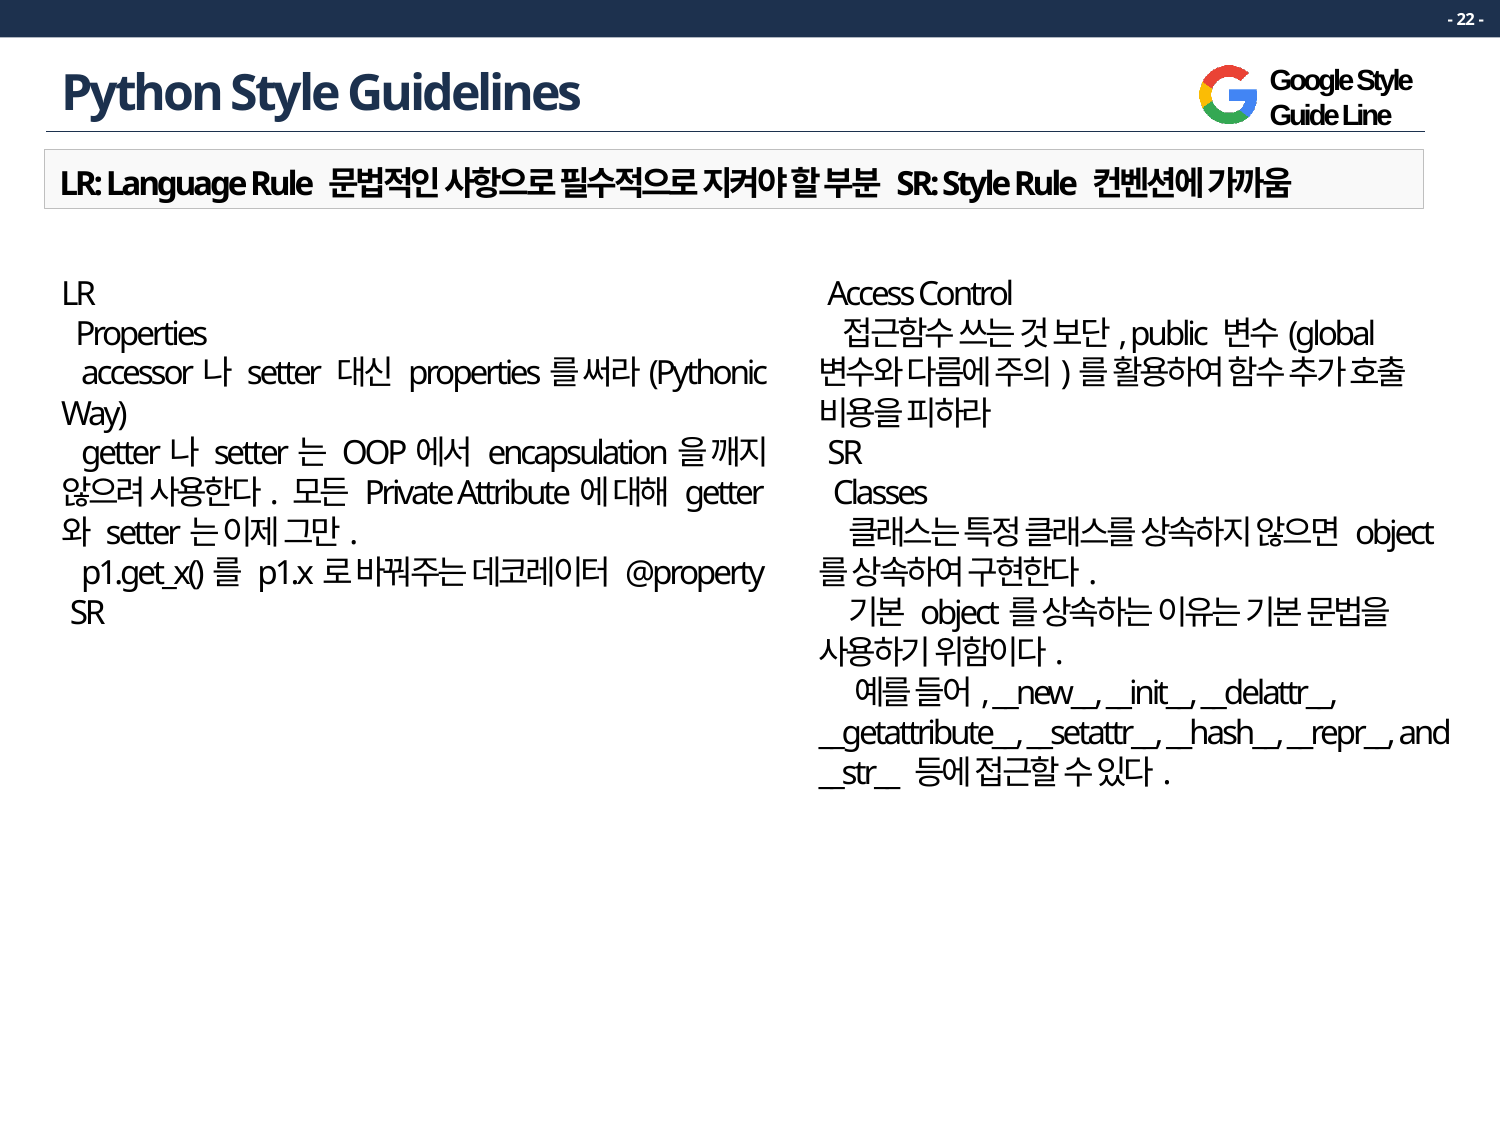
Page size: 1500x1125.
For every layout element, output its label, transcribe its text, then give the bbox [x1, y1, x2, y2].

text_box Access Control 접근함수 쓰는 것 보단, public 변수(global변수와 다름에 주의)를 활용하여 함수 추가 호출 비용을 피하라 SR Classes 클래스는 특정 클래스를 상속하지 않으면 object를 상속하여 구현한다. 기본 object를 상속하는 이유는 기본 문법을 사용하기 위함이다. 예를 들어, __new__, __init__, __delattr__, __getattribute__, __setattr__, __hash__, __repr__, and __str__ 등에 접근할 수 있다. [803, 264, 1475, 799]
title Python Style Guidelines [46, 43, 1194, 130]
text_box [0, 0, 1500, 38]
text_box - 22 - [1238, 1, 1499, 40]
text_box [1198, 53, 1500, 140]
text_box LR Properties accessor나 setter 대신 properties를 써라(Pythonic Way) getter나 setter는 OOP에서 encapsulation을 깨지 않으려 사용한다. 모든 Private Attribute에 대해 getter와 setter는 이제 그만. p1.get_x()를 p1.x로 바꿔주는 데코레이터 @property SR [46, 264, 802, 679]
text_box LR: Language Rule 문법적인 사항으로 필수적으로 지켜야 할 부분 SR: Style Rule 컨벤션에 가까움 [43, 147, 1426, 210]
